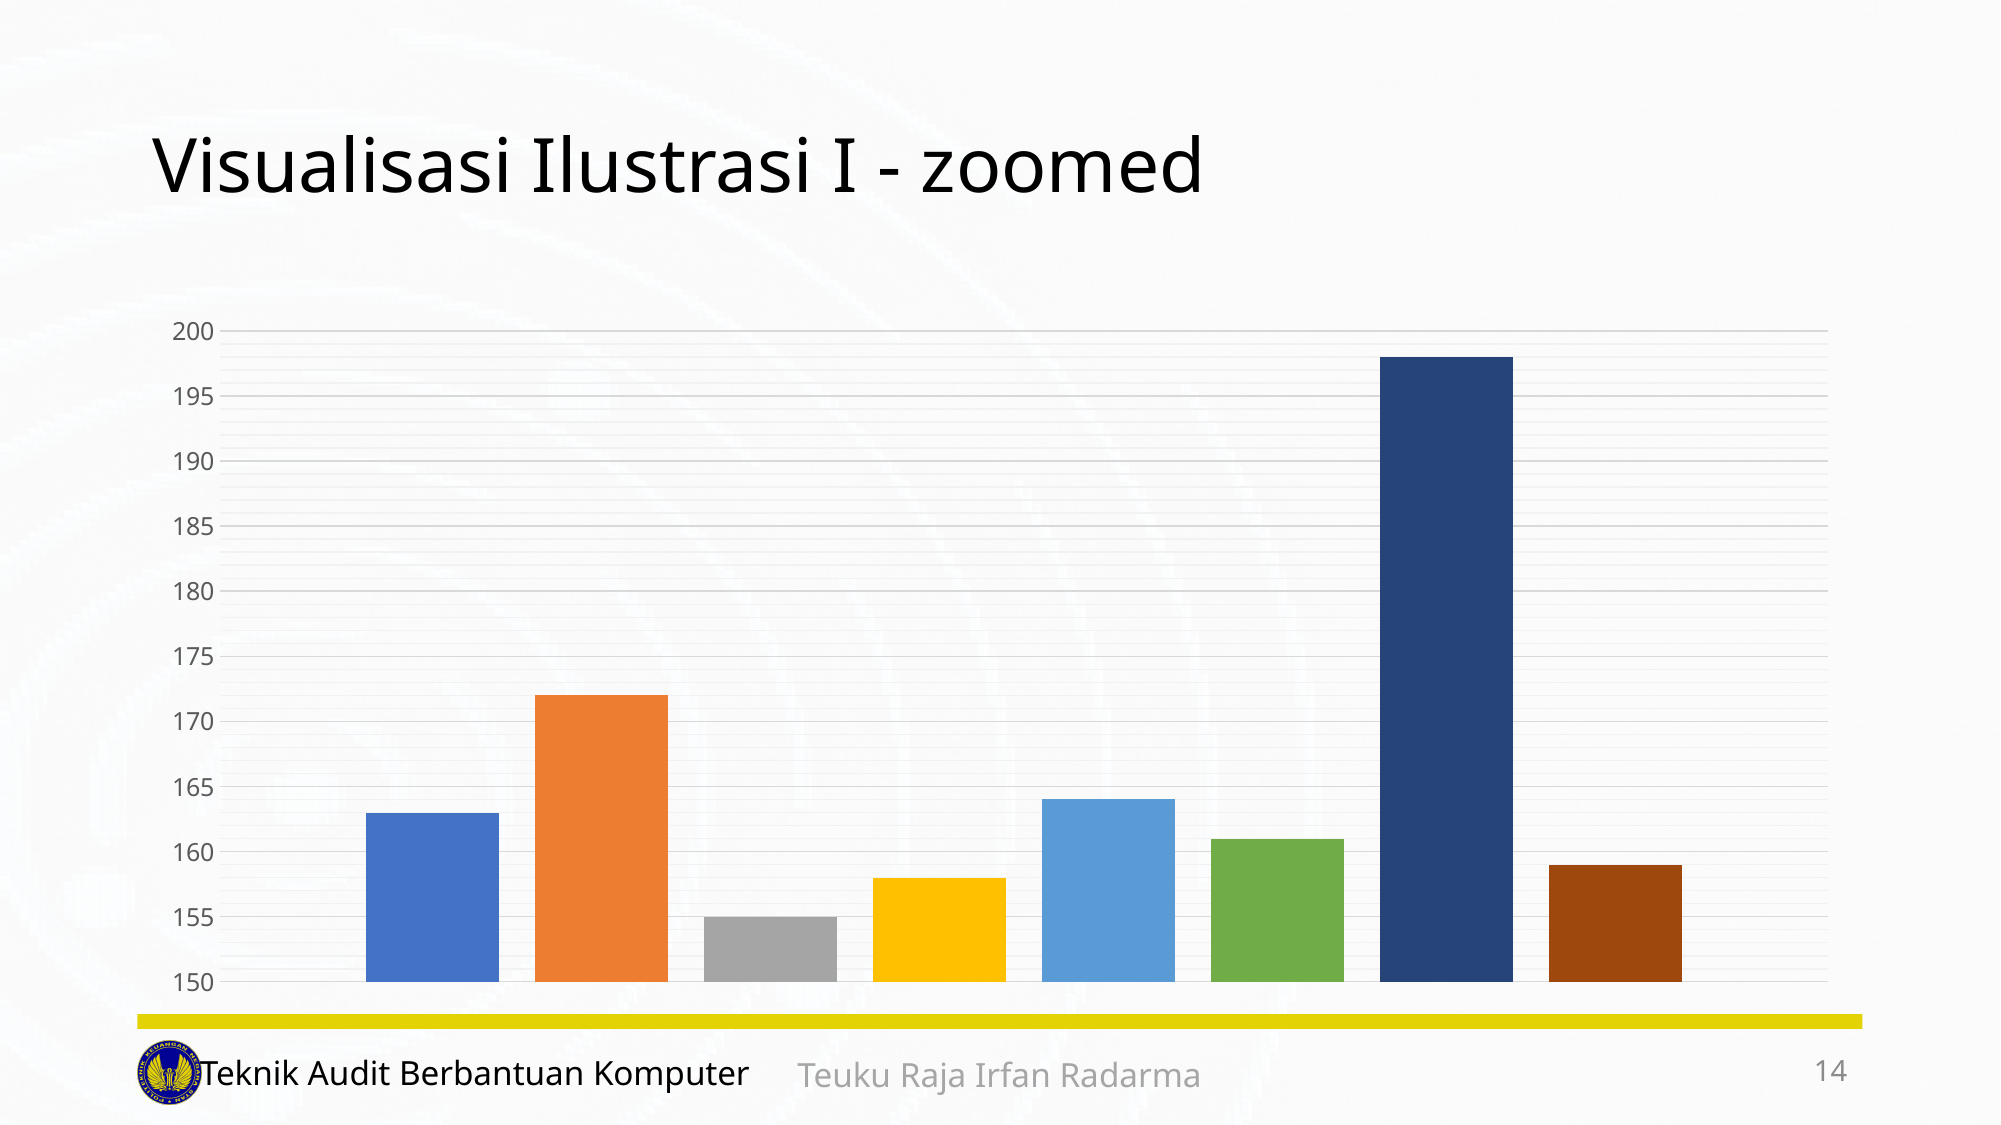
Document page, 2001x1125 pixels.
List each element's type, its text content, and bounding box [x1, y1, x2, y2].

slide_number 14 [1412, 1042, 1863, 1103]
picture [137, 1040, 202, 1105]
title Visualisasi Ilustrasi I - zoomed [137, 59, 1863, 278]
chart [137, 299, 1863, 1014]
